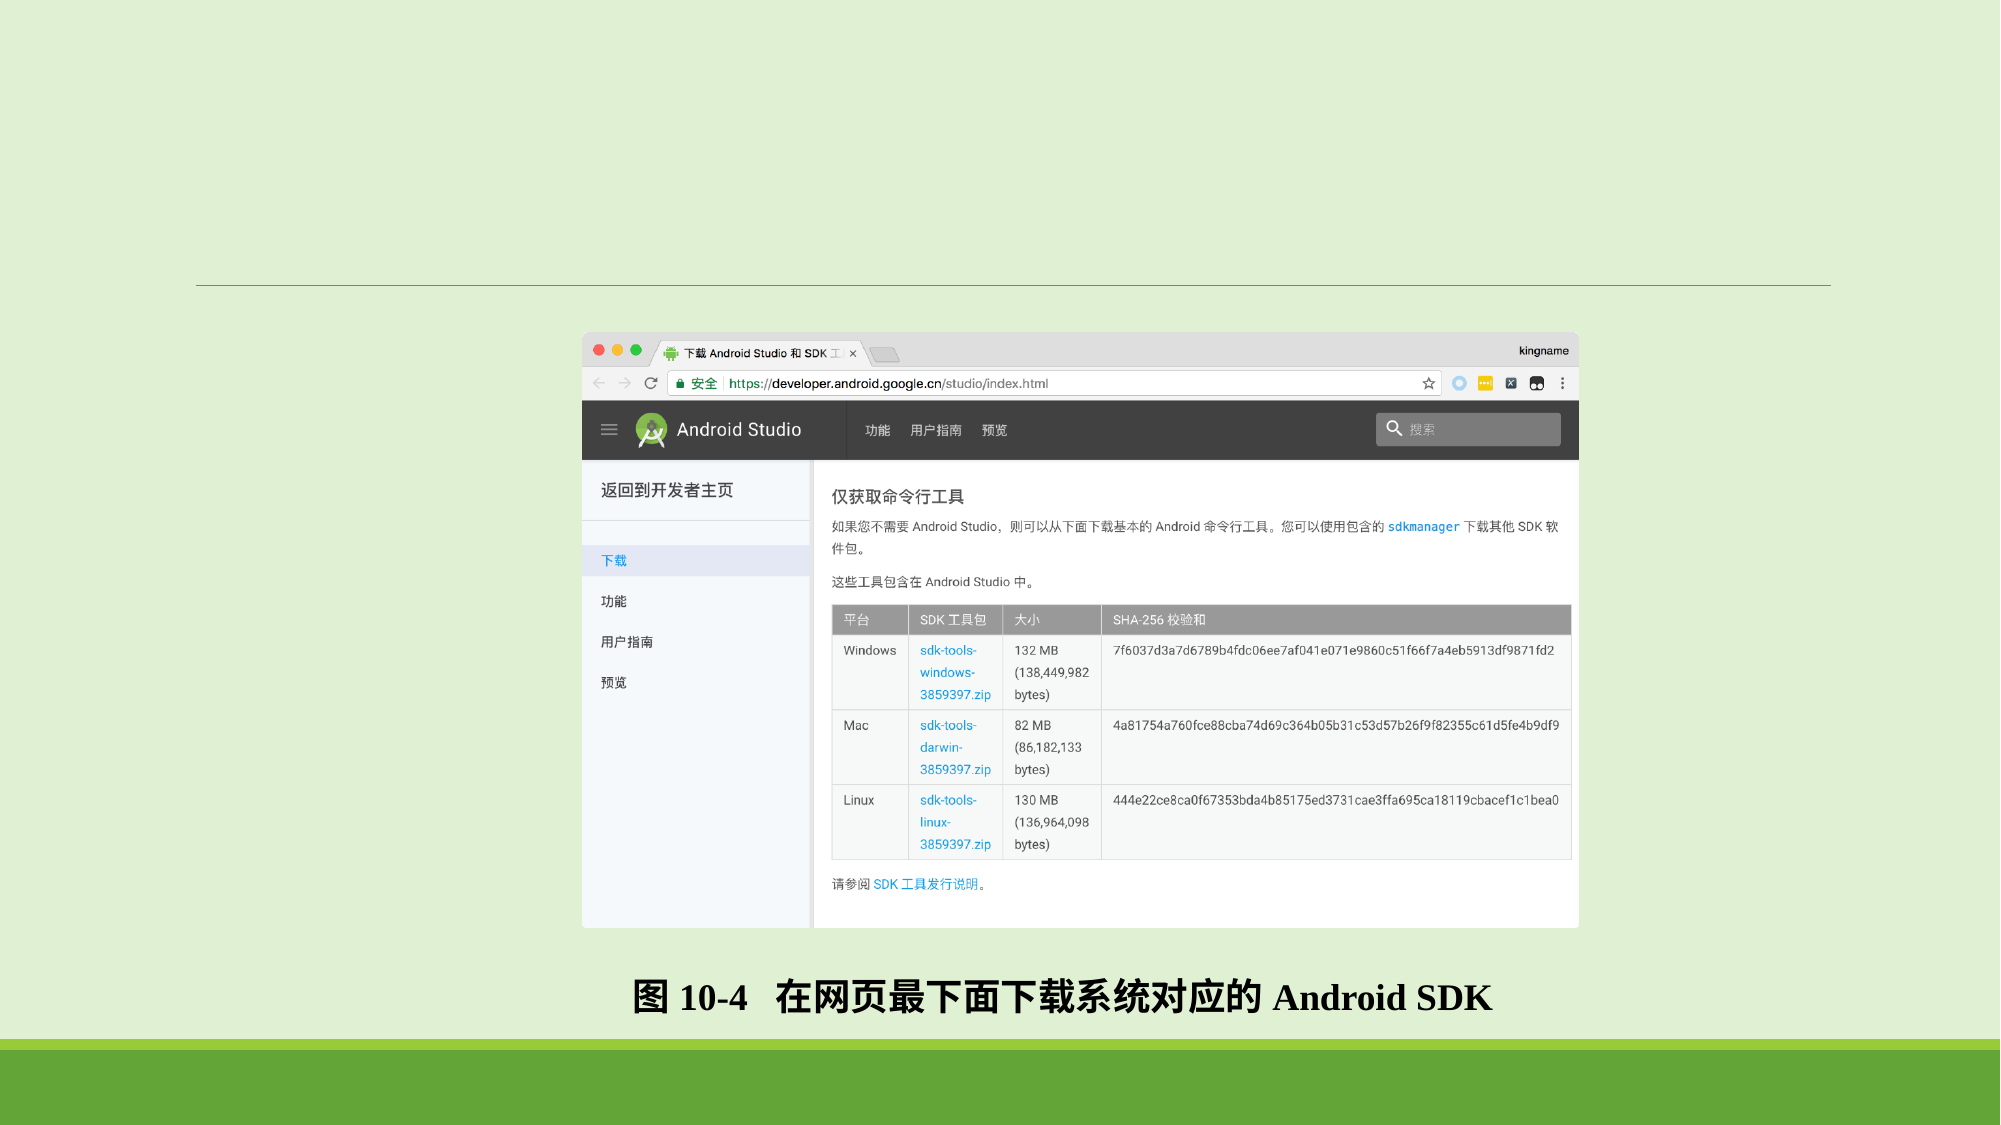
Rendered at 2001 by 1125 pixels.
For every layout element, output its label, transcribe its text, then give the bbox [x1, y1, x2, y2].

text_box 图10-4 在网页最下面下载系统对应的Android SDK [599, 965, 1518, 1026]
picture [581, 331, 1580, 928]
